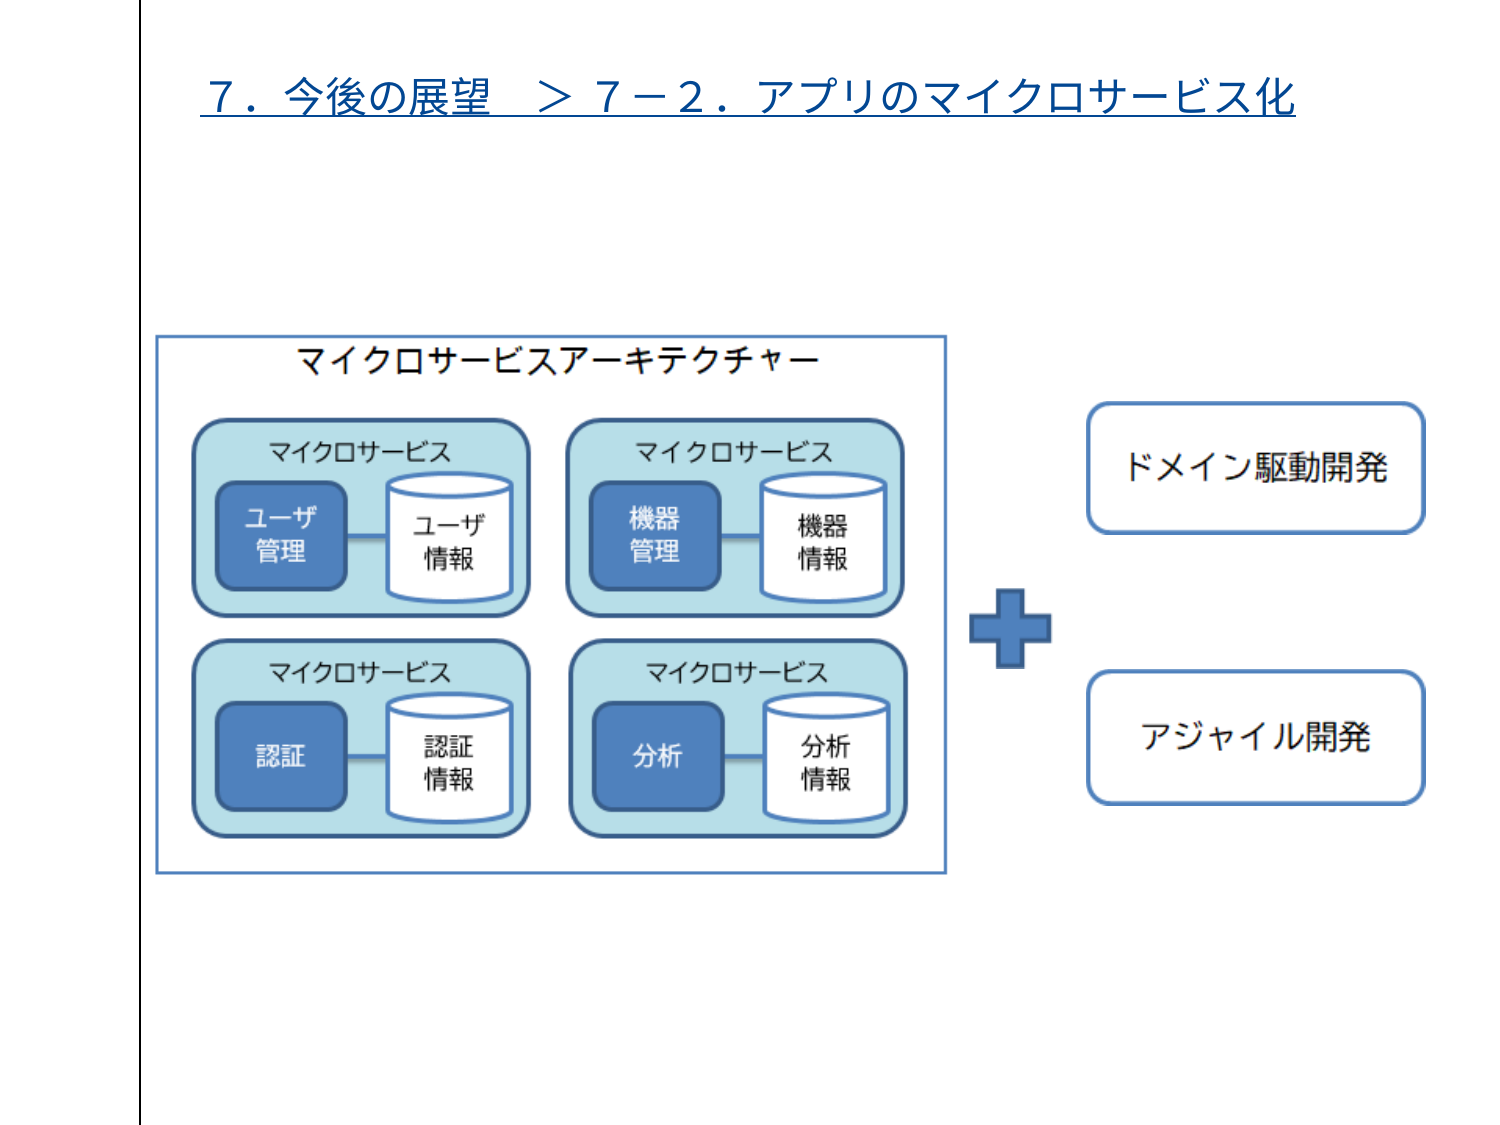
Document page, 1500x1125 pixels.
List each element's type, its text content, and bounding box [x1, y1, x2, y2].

picture [967, 588, 1053, 669]
picture [151, 329, 952, 882]
picture [1085, 669, 1426, 807]
picture [1085, 401, 1426, 536]
title ７．今後の展望 ＞ ７－２．アプリのマイクロサービス化 [200, 55, 1447, 174]
